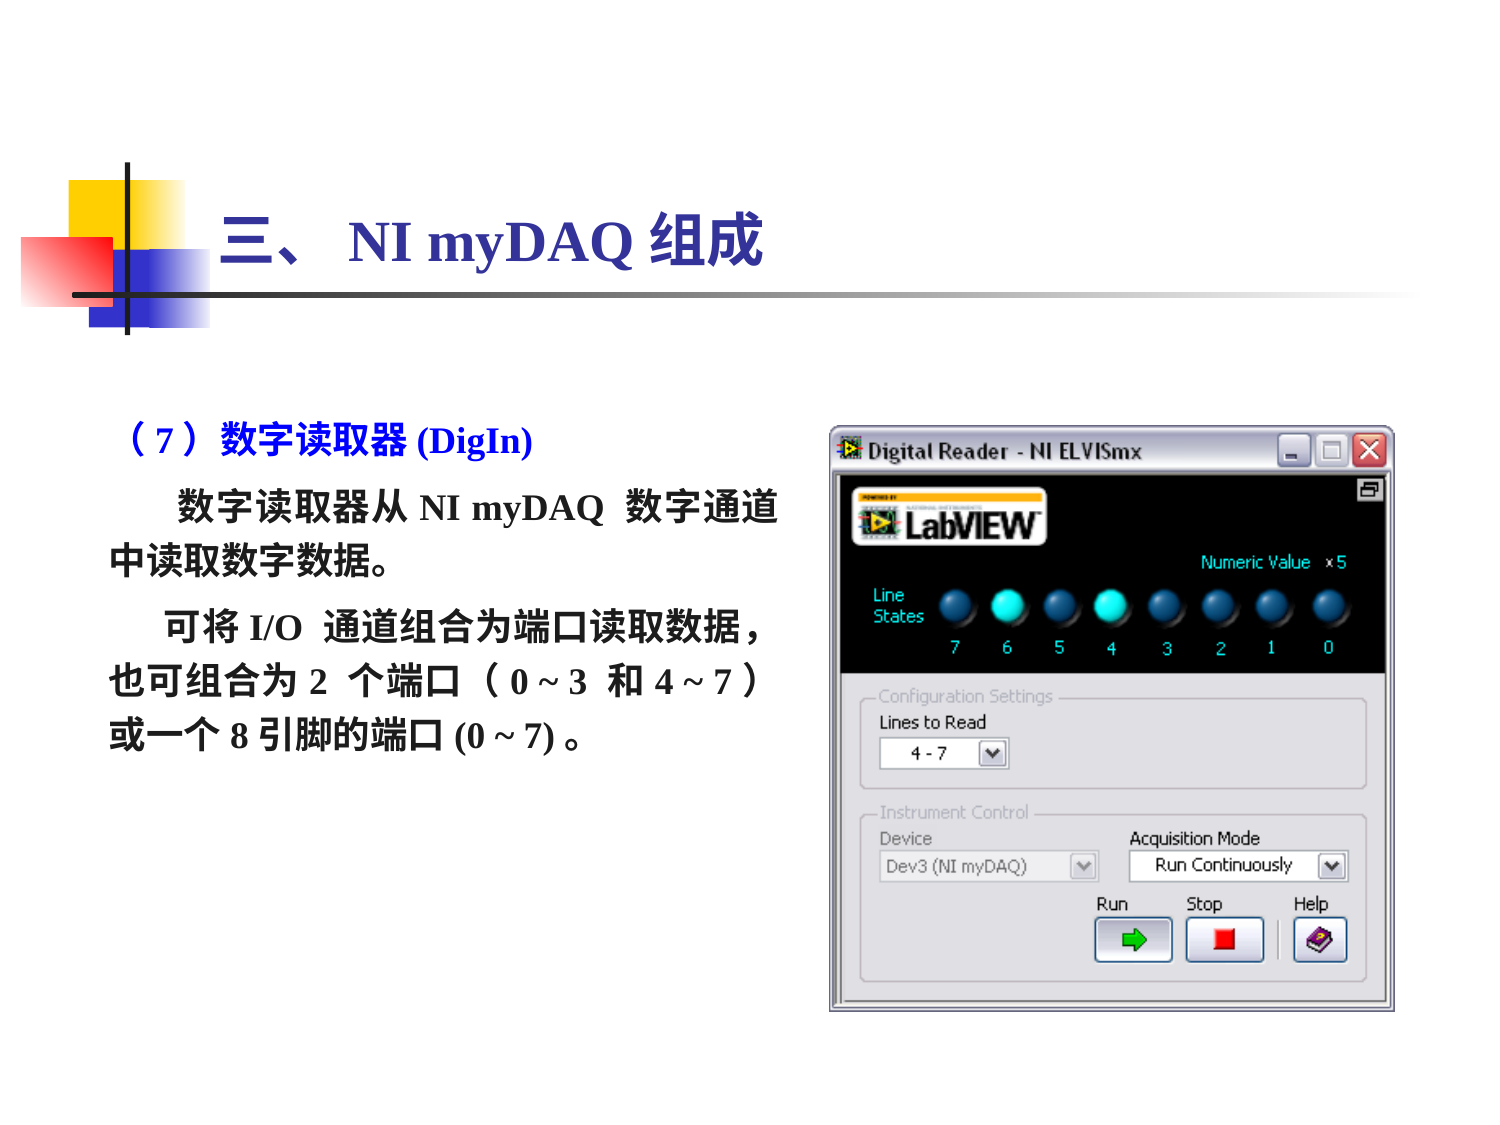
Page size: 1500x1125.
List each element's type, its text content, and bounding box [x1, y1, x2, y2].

text_box （7）数字读取器(DigIn) 数字读取器从NI myDAQ 数字通道中读取数字数据。 可将I/O 通道组合为端口读取数据，也可组合为2 个端口（0 ~ 3 和4 ~ 7）或一个8引脚的端口(0 ~ 7)。 [93, 400, 795, 831]
text_box 三、NI myDAQ组成 [203, 176, 1312, 274]
picture [829, 425, 1396, 1012]
